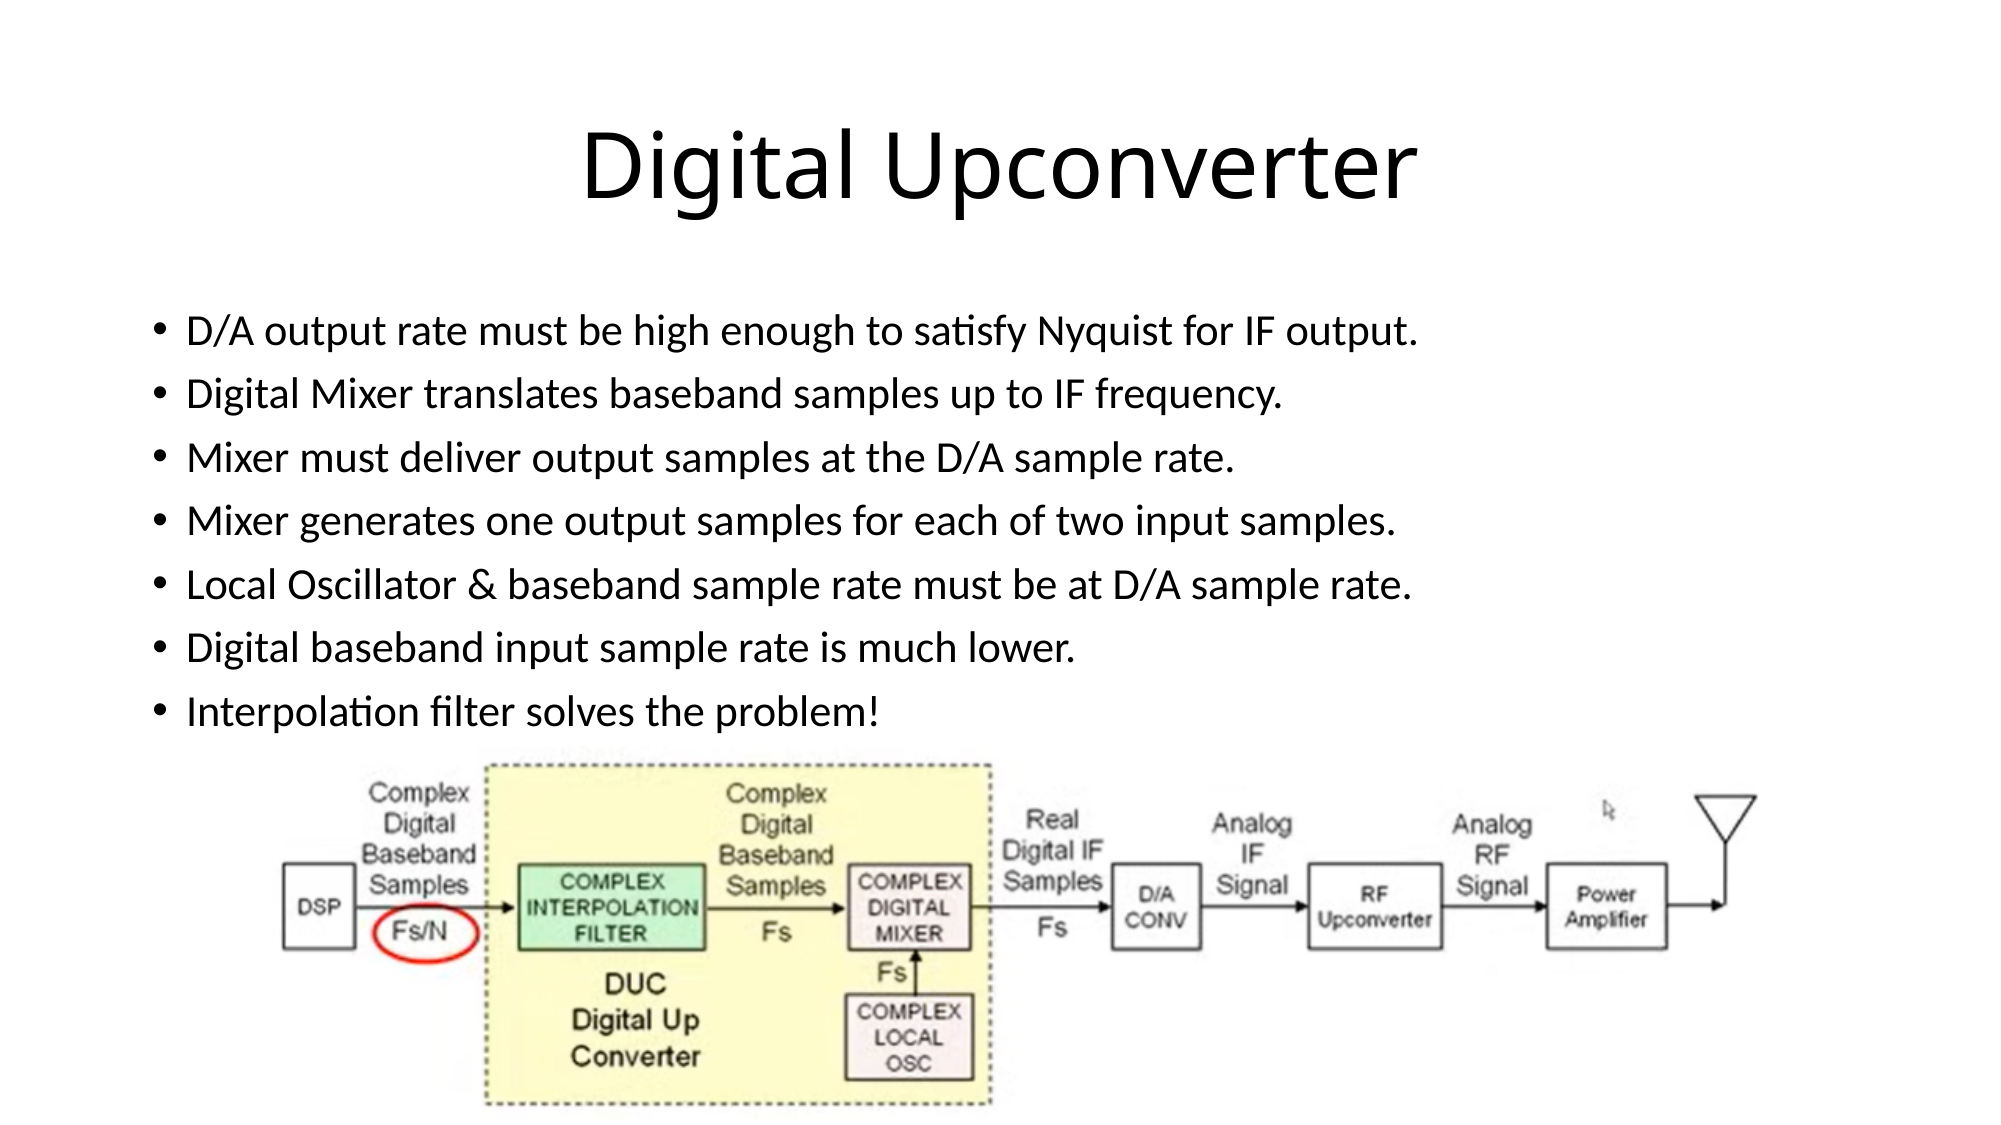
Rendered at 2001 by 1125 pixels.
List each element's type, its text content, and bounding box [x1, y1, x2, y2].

picture [269, 745, 1764, 1121]
list D/A output rate must be high enough to satisfy Nyquist for IF output. Digital Mixer translates baseband samples up to IF frequency. Mixer must deliver output samples at the D/A sample rate. Mixer generates one output samples for each of two input samples. Local Oscillator & baseband sample rate must be at D/A sample rate. Digital baseband input sample rate is much lower. Interpolation filter solves the problem! [137, 299, 1896, 746]
title Digital Upconverter [137, 59, 1863, 278]
